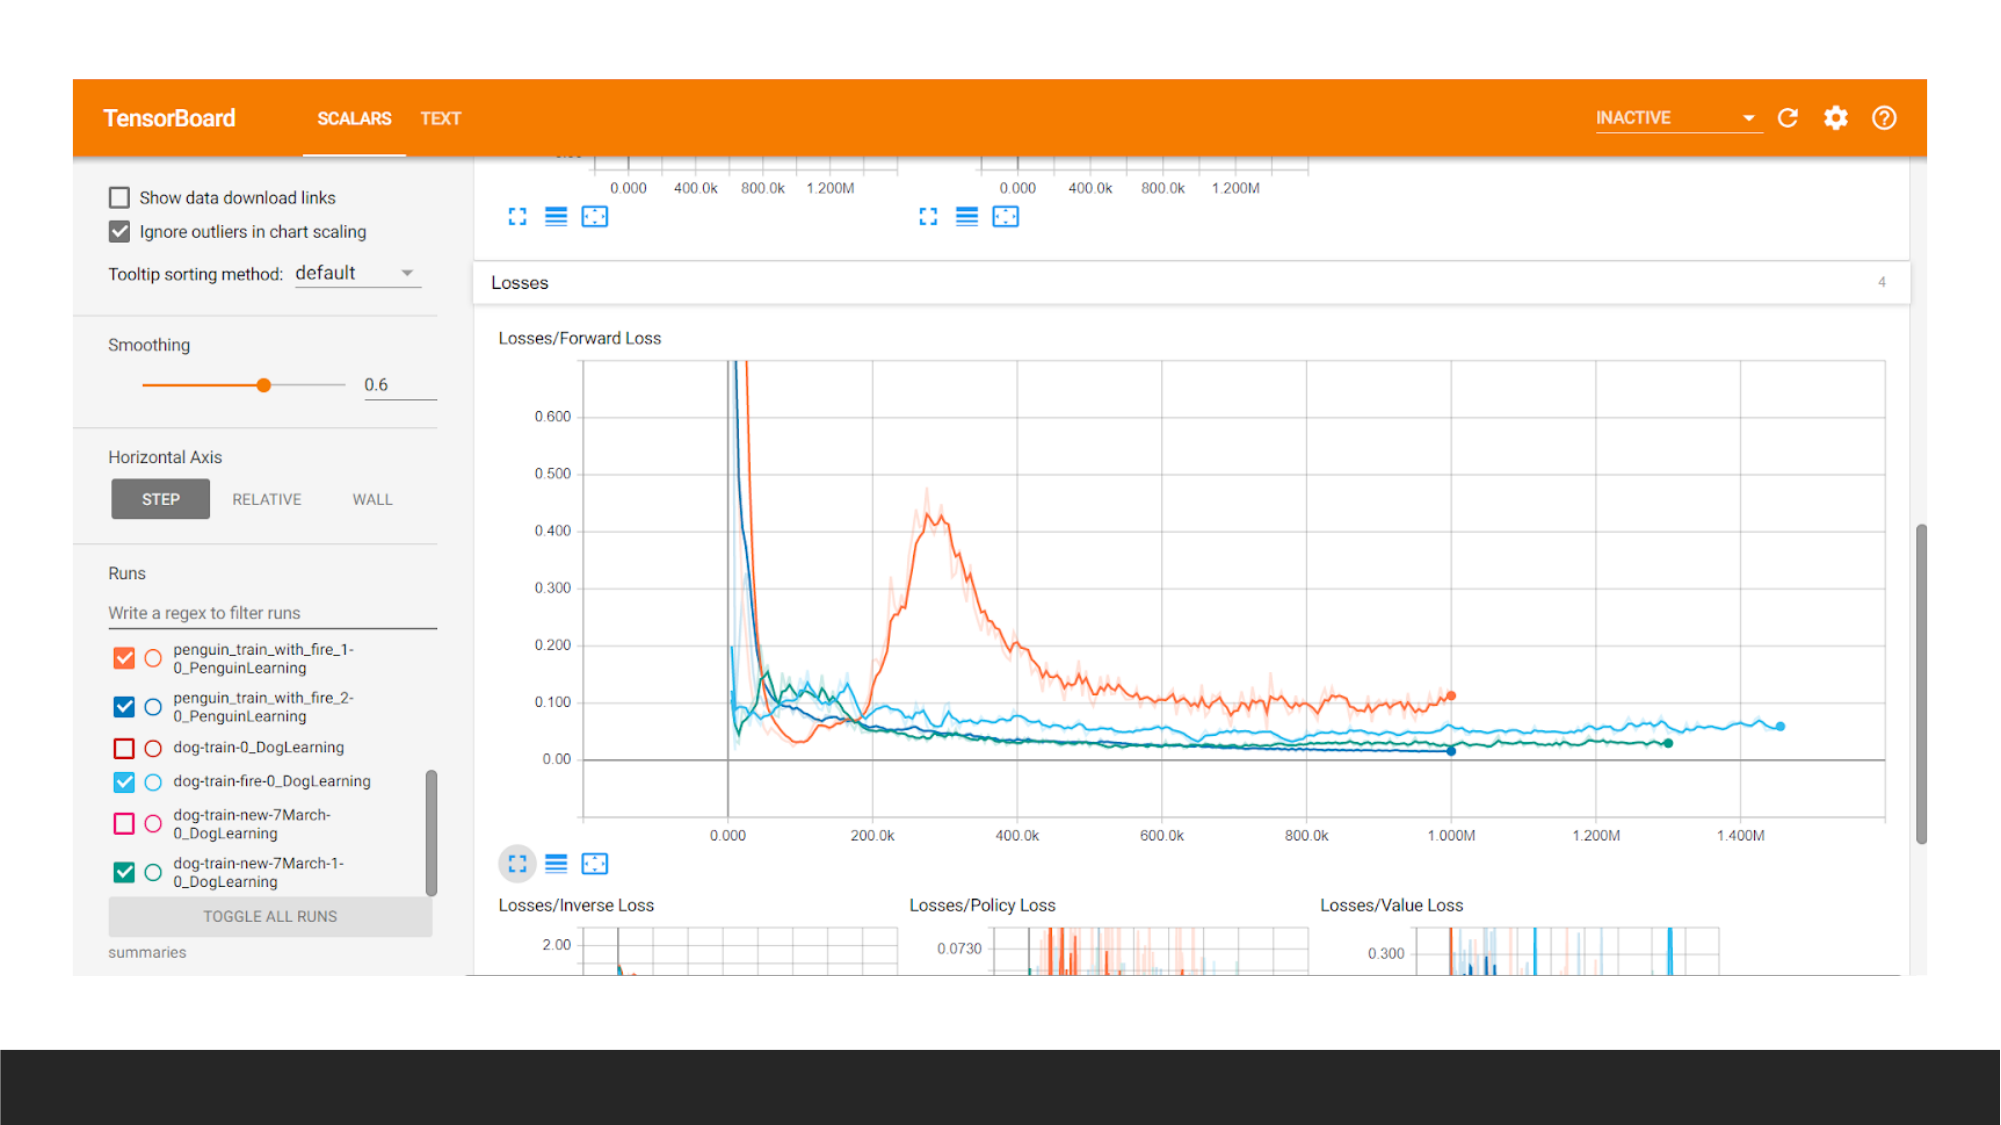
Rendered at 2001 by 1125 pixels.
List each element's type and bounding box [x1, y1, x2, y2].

picture [72, 79, 1928, 977]
